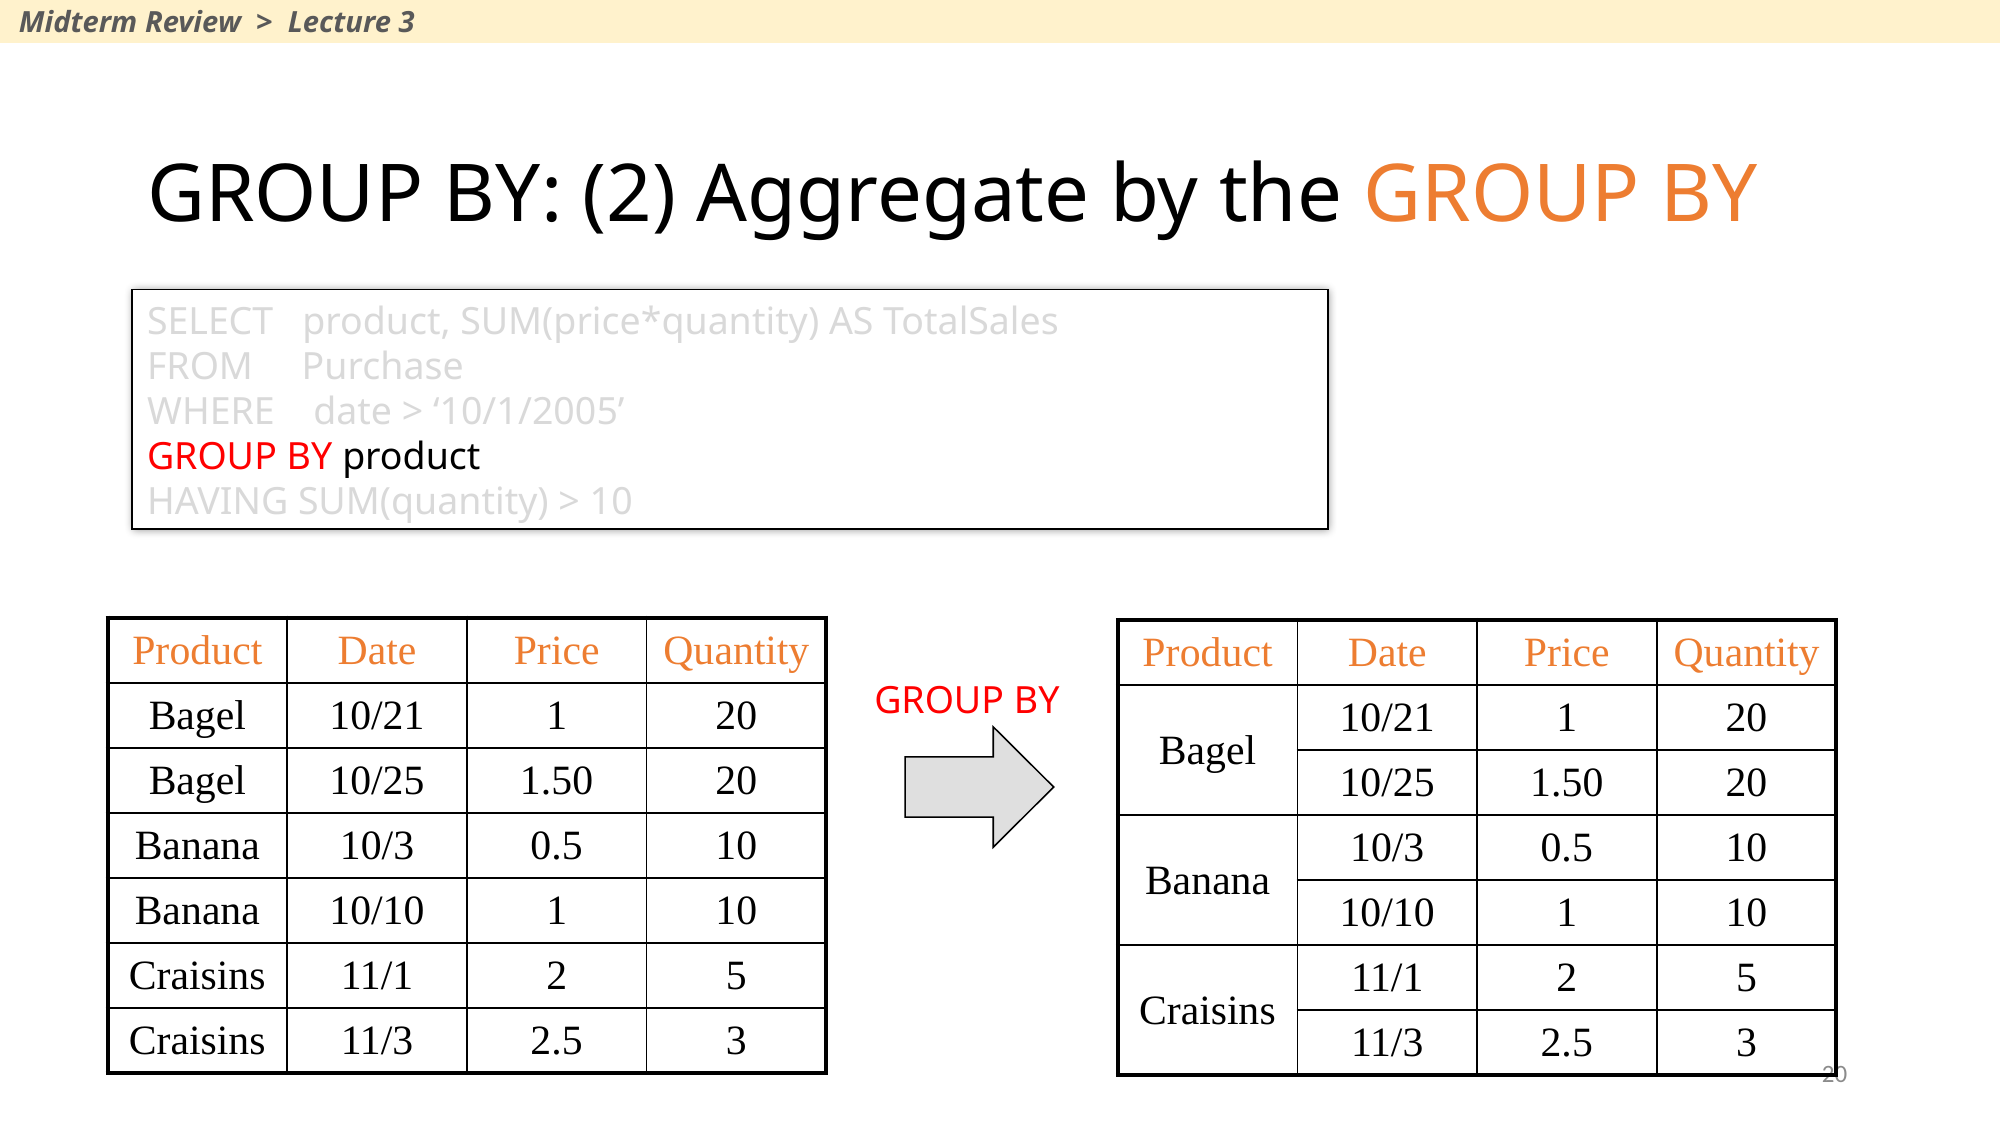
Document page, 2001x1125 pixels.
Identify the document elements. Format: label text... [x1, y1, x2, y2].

table_cell Bagel [110, 684, 286, 747]
table_cell 5 [647, 944, 824, 1007]
text_box [905, 728, 1054, 848]
table_cell 10/3 [1298, 816, 1476, 879]
table_cell 20 [647, 684, 824, 747]
table_cell 10/25 [1298, 751, 1476, 814]
table_cell 1.50 [1478, 751, 1656, 814]
table_cell Craisins [1120, 946, 1297, 1073]
text_box SELECT product, SUM(price*quantity) AS TotalSales FROM Purchase WHERE date > ‘10/1/2005’ GROUP BY product HAVING SUM(quantity) > 10 [132, 289, 1328, 530]
table_cell 10/21 [288, 684, 466, 747]
table_cell 0.5 [1478, 816, 1656, 879]
table_cell 2.5 [468, 1009, 646, 1071]
table_header Price [468, 620, 646, 682]
table_header Date [1298, 622, 1476, 684]
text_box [0, 0, 2000, 47]
table_cell 2 [1478, 946, 1656, 1009]
table_cell 1 [1478, 686, 1656, 749]
table_cell 1 [468, 684, 646, 747]
table_cell 20 [1658, 686, 1834, 749]
table_header Product [110, 620, 286, 682]
table_cell 10 [1658, 816, 1834, 879]
table_cell 10 [1658, 881, 1834, 944]
table_cell 5 [1658, 946, 1834, 1009]
table_cell Banana [1120, 816, 1297, 944]
table_header Quantity [1658, 622, 1834, 684]
table_cell 1.50 [468, 749, 646, 812]
table_cell 10/25 [288, 749, 466, 812]
table_cell 1 [468, 879, 646, 942]
table_cell 0.5 [468, 814, 646, 877]
table_cell Craisins [110, 944, 286, 1007]
table_cell 2.5 [1478, 1011, 1656, 1073]
table_header Quantity [647, 620, 824, 682]
table_cell 10/10 [288, 879, 466, 942]
table_cell Bagel [1120, 686, 1297, 814]
table_cell 10/21 [1298, 686, 1476, 749]
table_cell 11/3 [288, 1009, 466, 1071]
table_cell 11/1 [1298, 946, 1476, 1009]
table_cell 1 [1478, 881, 1656, 944]
table_cell Banana [110, 879, 286, 942]
table_cell Craisins [110, 1009, 286, 1071]
table_cell 3 [1658, 1011, 1834, 1073]
table_header Date [288, 620, 466, 682]
table_cell 3 [647, 1009, 824, 1071]
text_box GROUP BY [859, 668, 1085, 728]
table_cell 20 [647, 749, 824, 812]
title GROUP BY: (2) Aggregate by the GROUP BY [132, 102, 1781, 290]
table_cell 20 [1658, 751, 1834, 814]
table_cell 2 [468, 944, 646, 1007]
table_cell 11/3 [1298, 1011, 1476, 1073]
slide_number 20 [1412, 1042, 1863, 1103]
table_header Product [1120, 622, 1297, 684]
table_cell 10/10 [1298, 881, 1476, 944]
table_cell Banana [110, 814, 286, 877]
table_cell 10 [647, 814, 824, 877]
table_header Price [1478, 622, 1656, 684]
table_cell 10/3 [288, 814, 466, 877]
table_cell Bagel [110, 749, 286, 812]
table_cell 11/1 [288, 944, 466, 1007]
table_cell 10 [647, 879, 824, 942]
